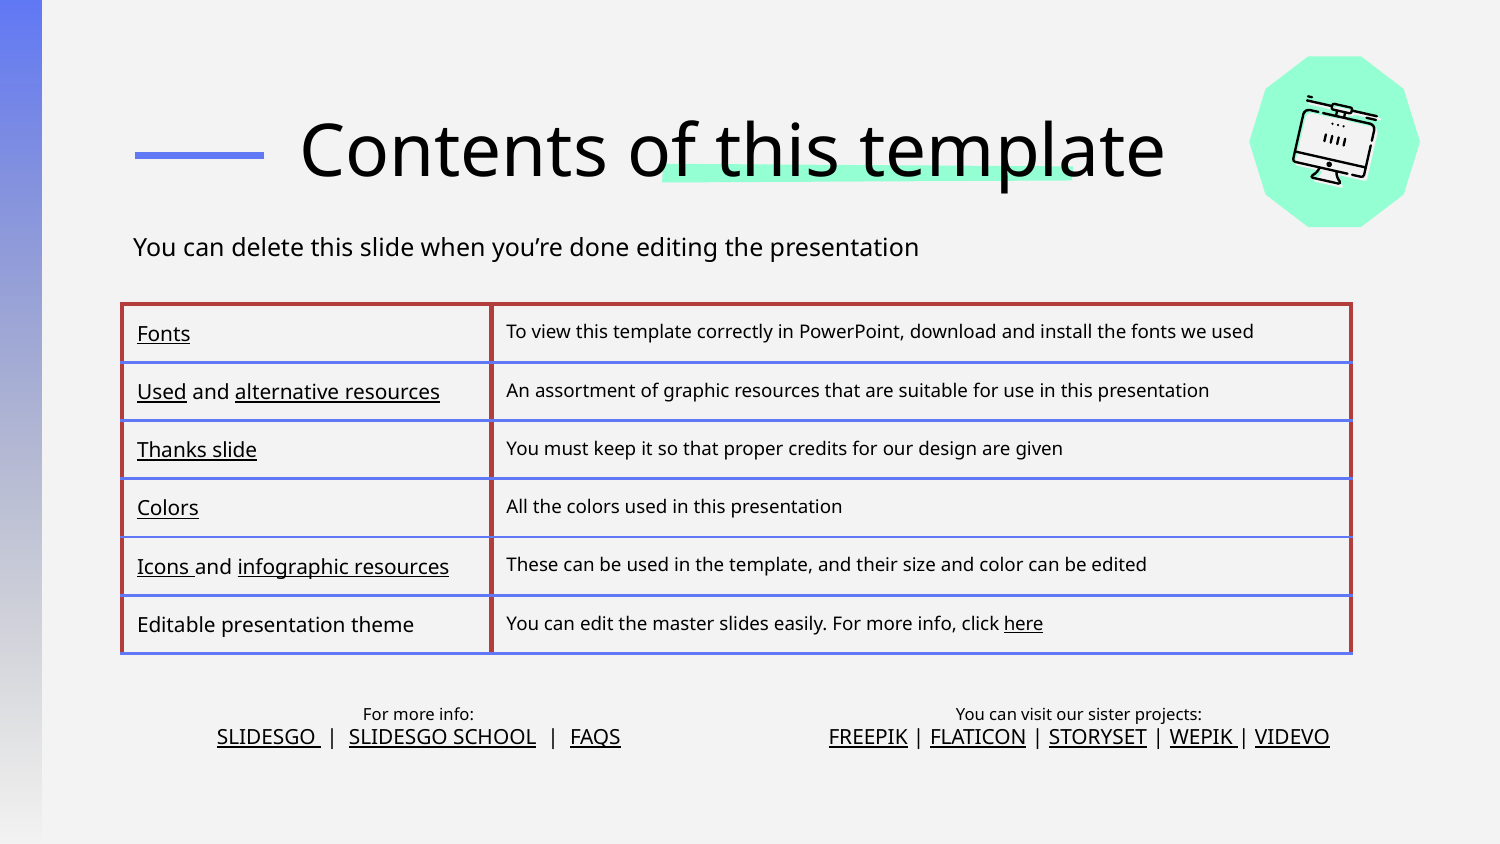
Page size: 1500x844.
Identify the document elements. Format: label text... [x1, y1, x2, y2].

table_header Fonts [124, 306, 489, 361]
table_cell Icons and infographic resources [124, 538, 489, 594]
text_box For more info: SLIDESGO | SLIDESGO SCHOOL | FAQS [134, 688, 703, 767]
table_cell Colors [124, 480, 489, 536]
table_cell Used and alternative resources [124, 364, 489, 419]
title Contents of this template [284, 88, 1265, 183]
text_box You can delete this slide when you’re done editing the presentation [118, 216, 1382, 271]
table_cell All the colors used in this presentation [494, 480, 1349, 536]
table_cell You must keep it so that proper credits for our design are given [494, 422, 1349, 477]
table_cell Thanks slide [124, 422, 489, 477]
text_box You can visit our sister projects: FREEPIK | FLATICON | STORYSET | WEPIK | VIDEVO [795, 688, 1364, 767]
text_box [1296, 102, 1375, 186]
table_header To view this template correctly in PowerPoint, download and install the fonts we used [494, 306, 1349, 361]
table_cell You can edit the master slides easily. For more info, click here [494, 597, 1349, 652]
table_cell Editable presentation theme [124, 597, 489, 652]
table_cell These can be used in the template, and their size and color can be edited [494, 538, 1349, 594]
text_box [1249, 56, 1421, 228]
table_cell An assortment of graphic resources that are suitable for use in this presentation [494, 364, 1349, 419]
